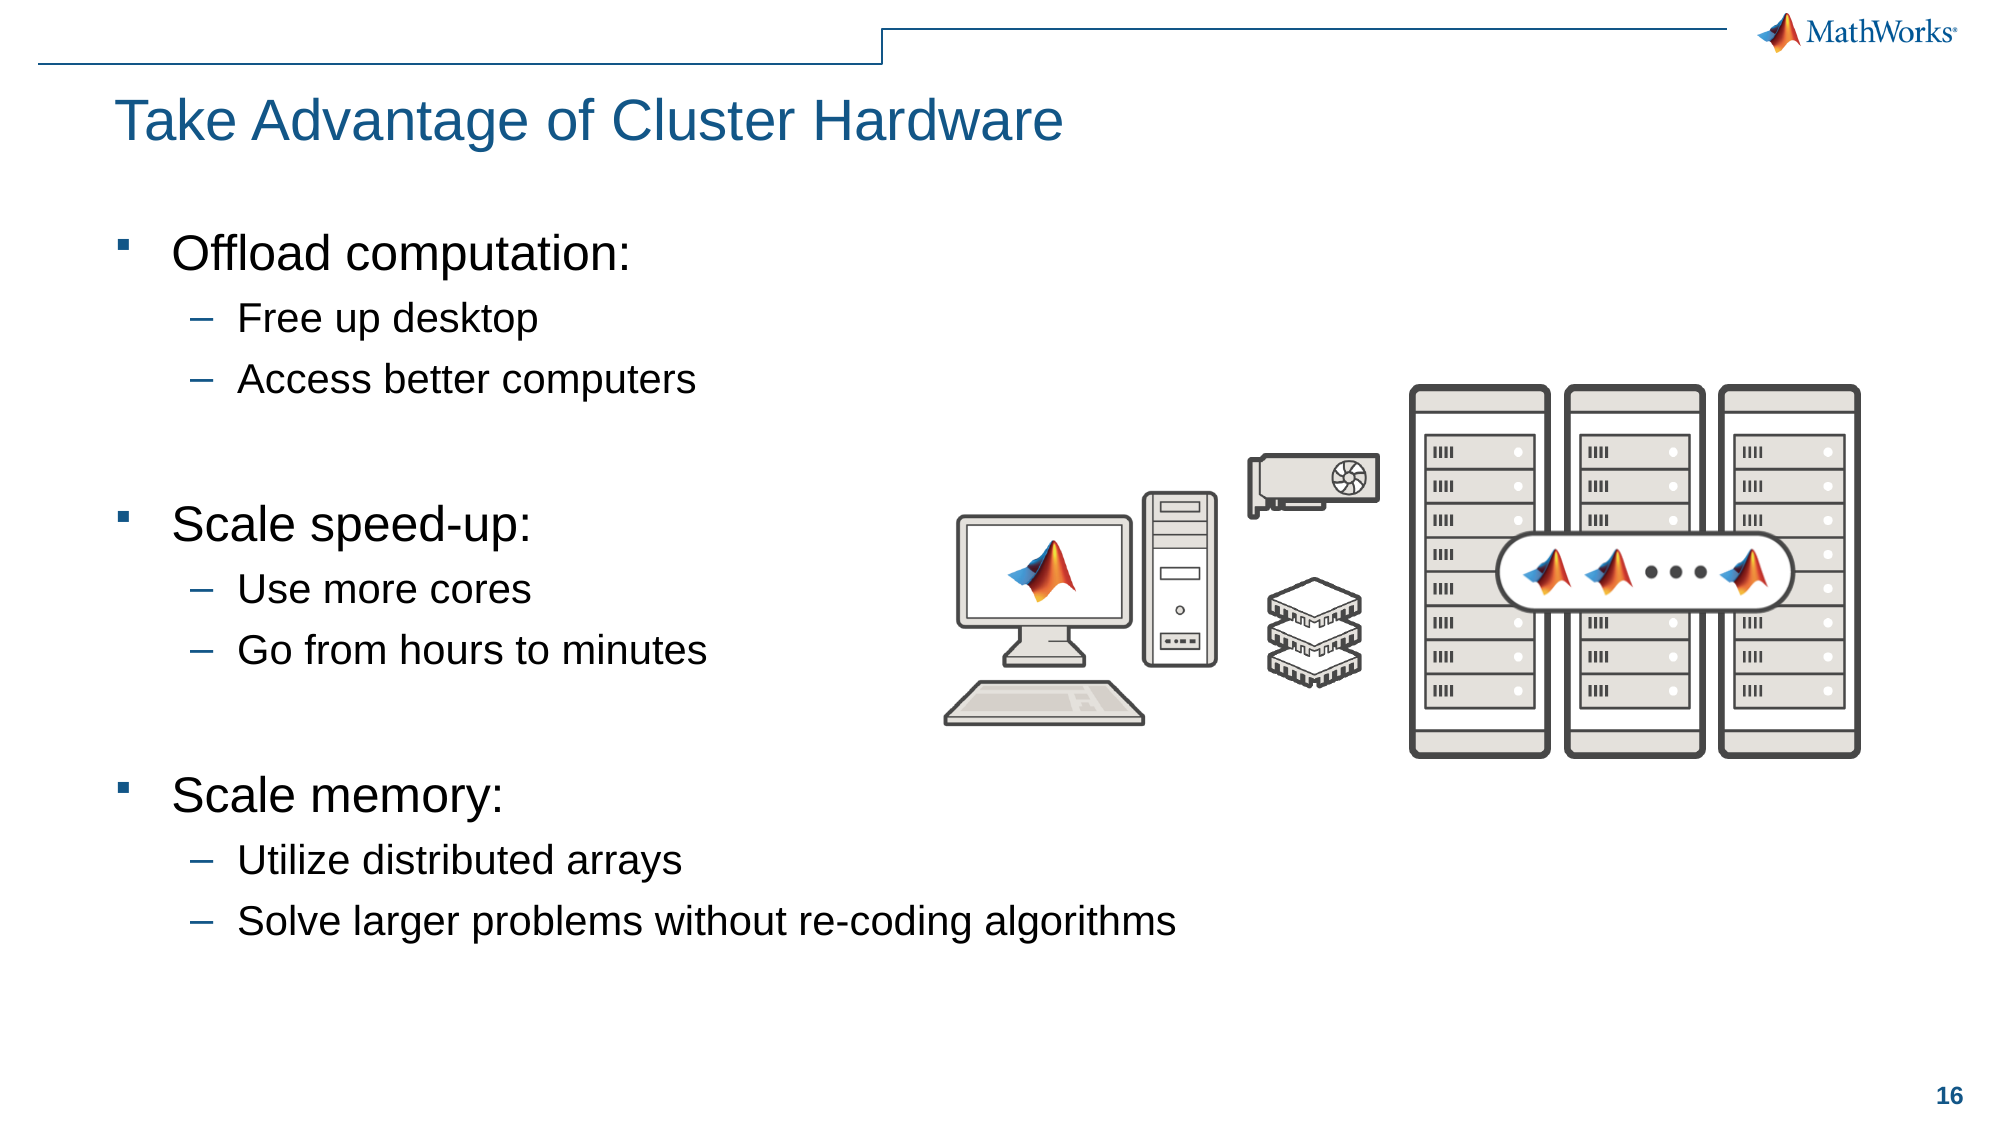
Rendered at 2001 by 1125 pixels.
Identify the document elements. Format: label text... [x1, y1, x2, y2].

list Offload computation: Free up desktop Access better computers Scale speed-up: Use more cores Go from hours to minutes Scale memory: Utilize distributed arrays Solve larger problems without re-coding algorithms [99, 238, 1867, 975]
picture [1751, 3, 1970, 63]
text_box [896, 374, 1864, 861]
title Take Advantage of Cluster Hardware [99, 75, 1867, 238]
